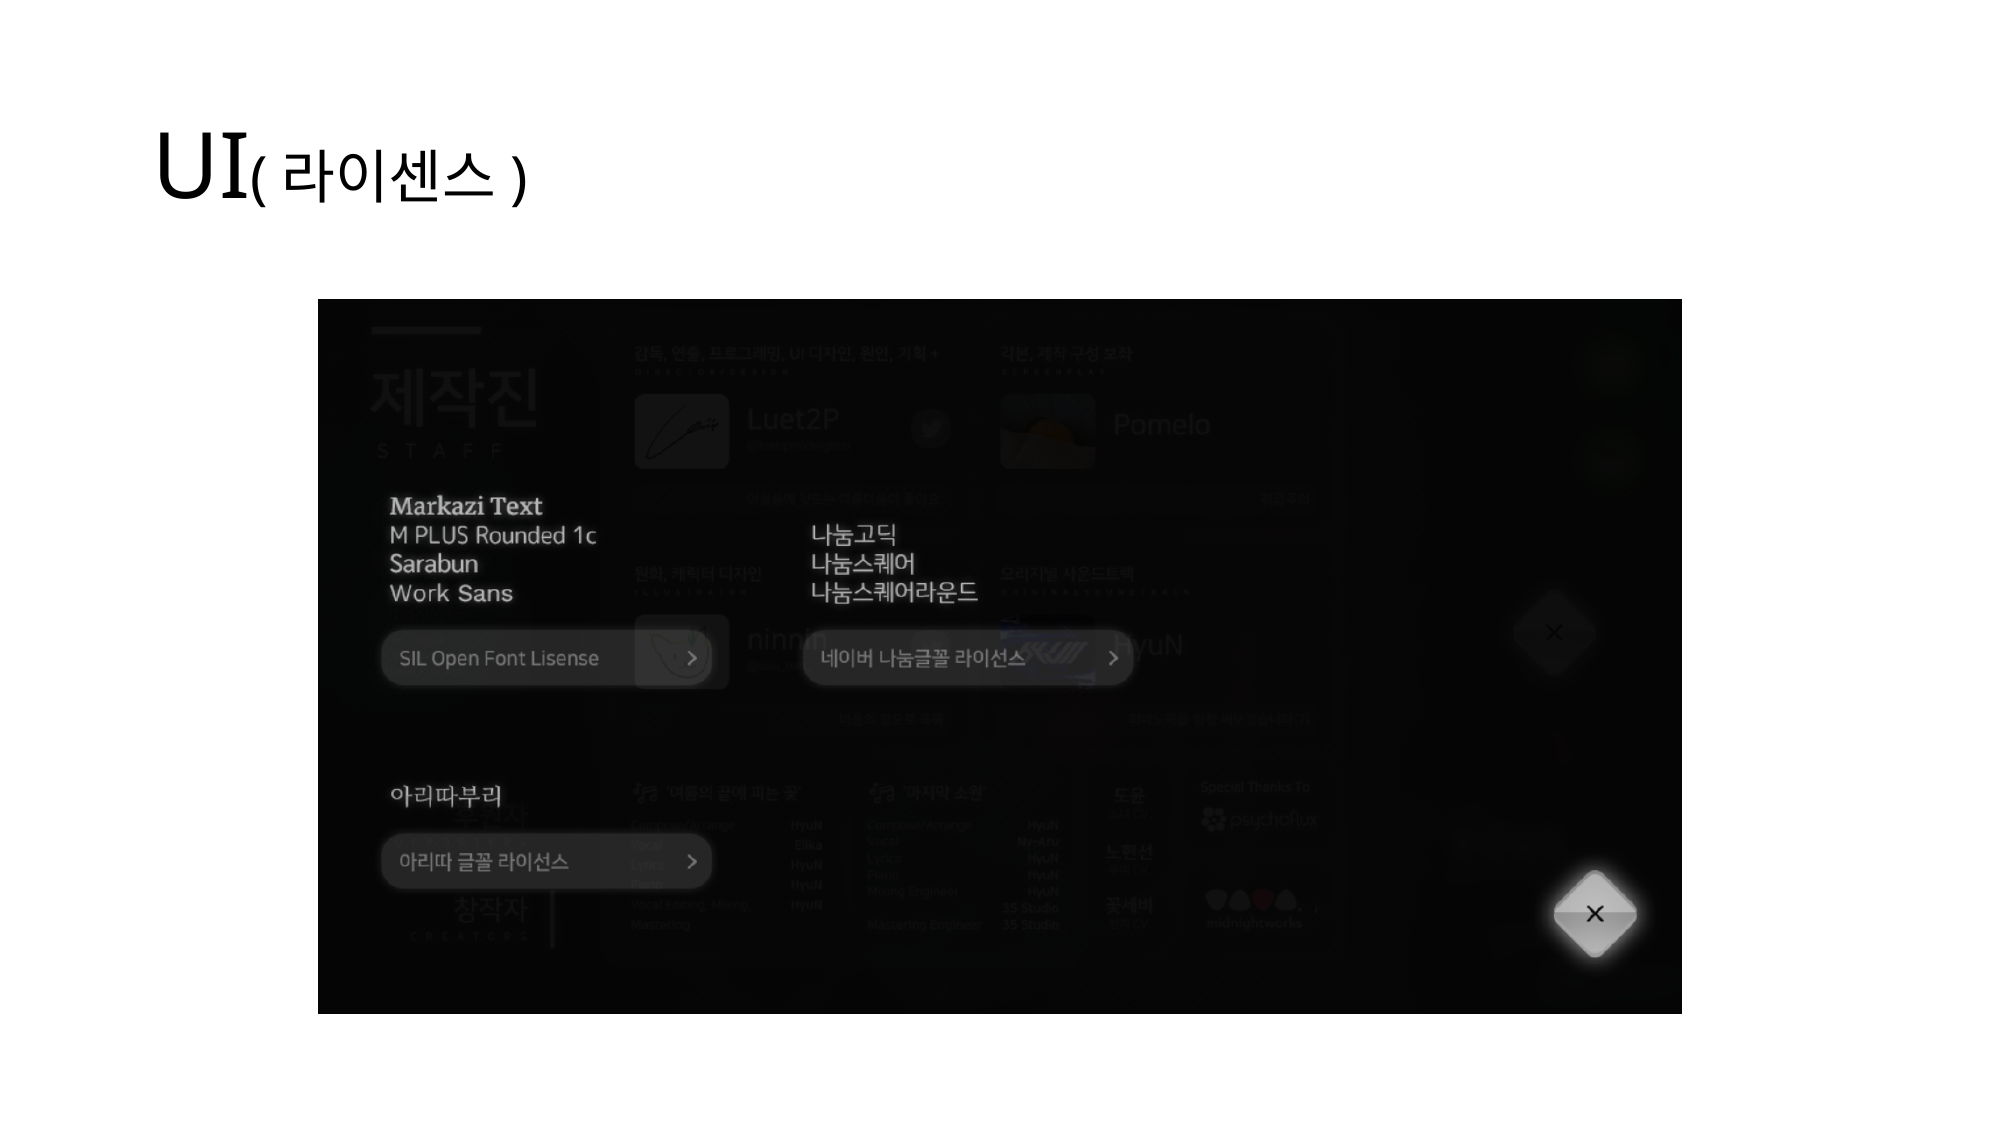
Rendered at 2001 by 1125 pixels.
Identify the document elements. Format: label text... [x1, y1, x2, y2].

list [318, 299, 1682, 1014]
title UI(라이센스) [137, 59, 1863, 278]
